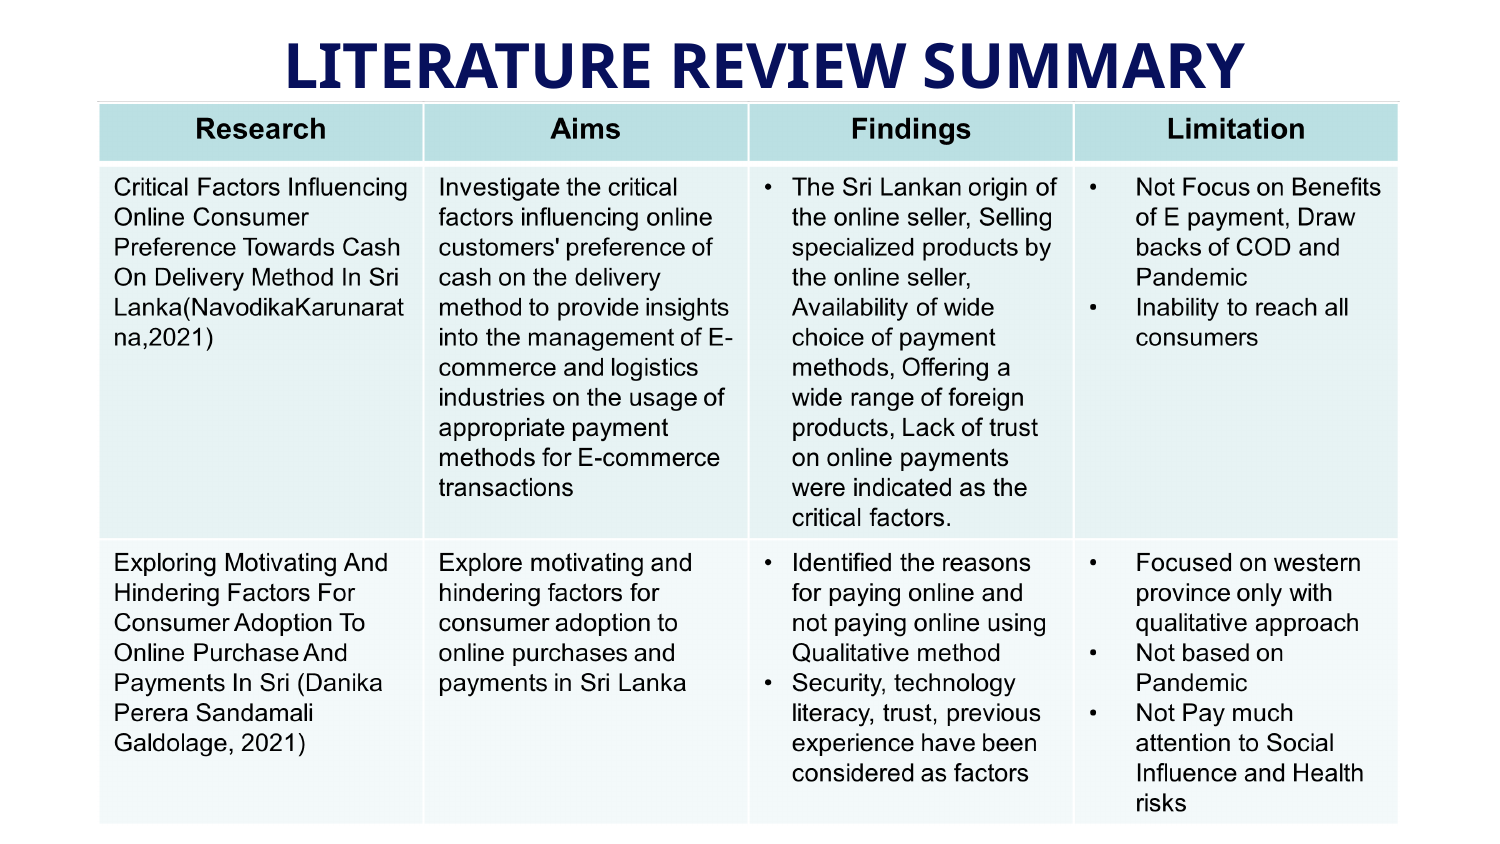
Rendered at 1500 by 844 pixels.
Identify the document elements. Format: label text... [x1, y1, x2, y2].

picture [97, 101, 1403, 833]
title LITERATURE REVIEW SUMMARY [150, 10, 1380, 91]
